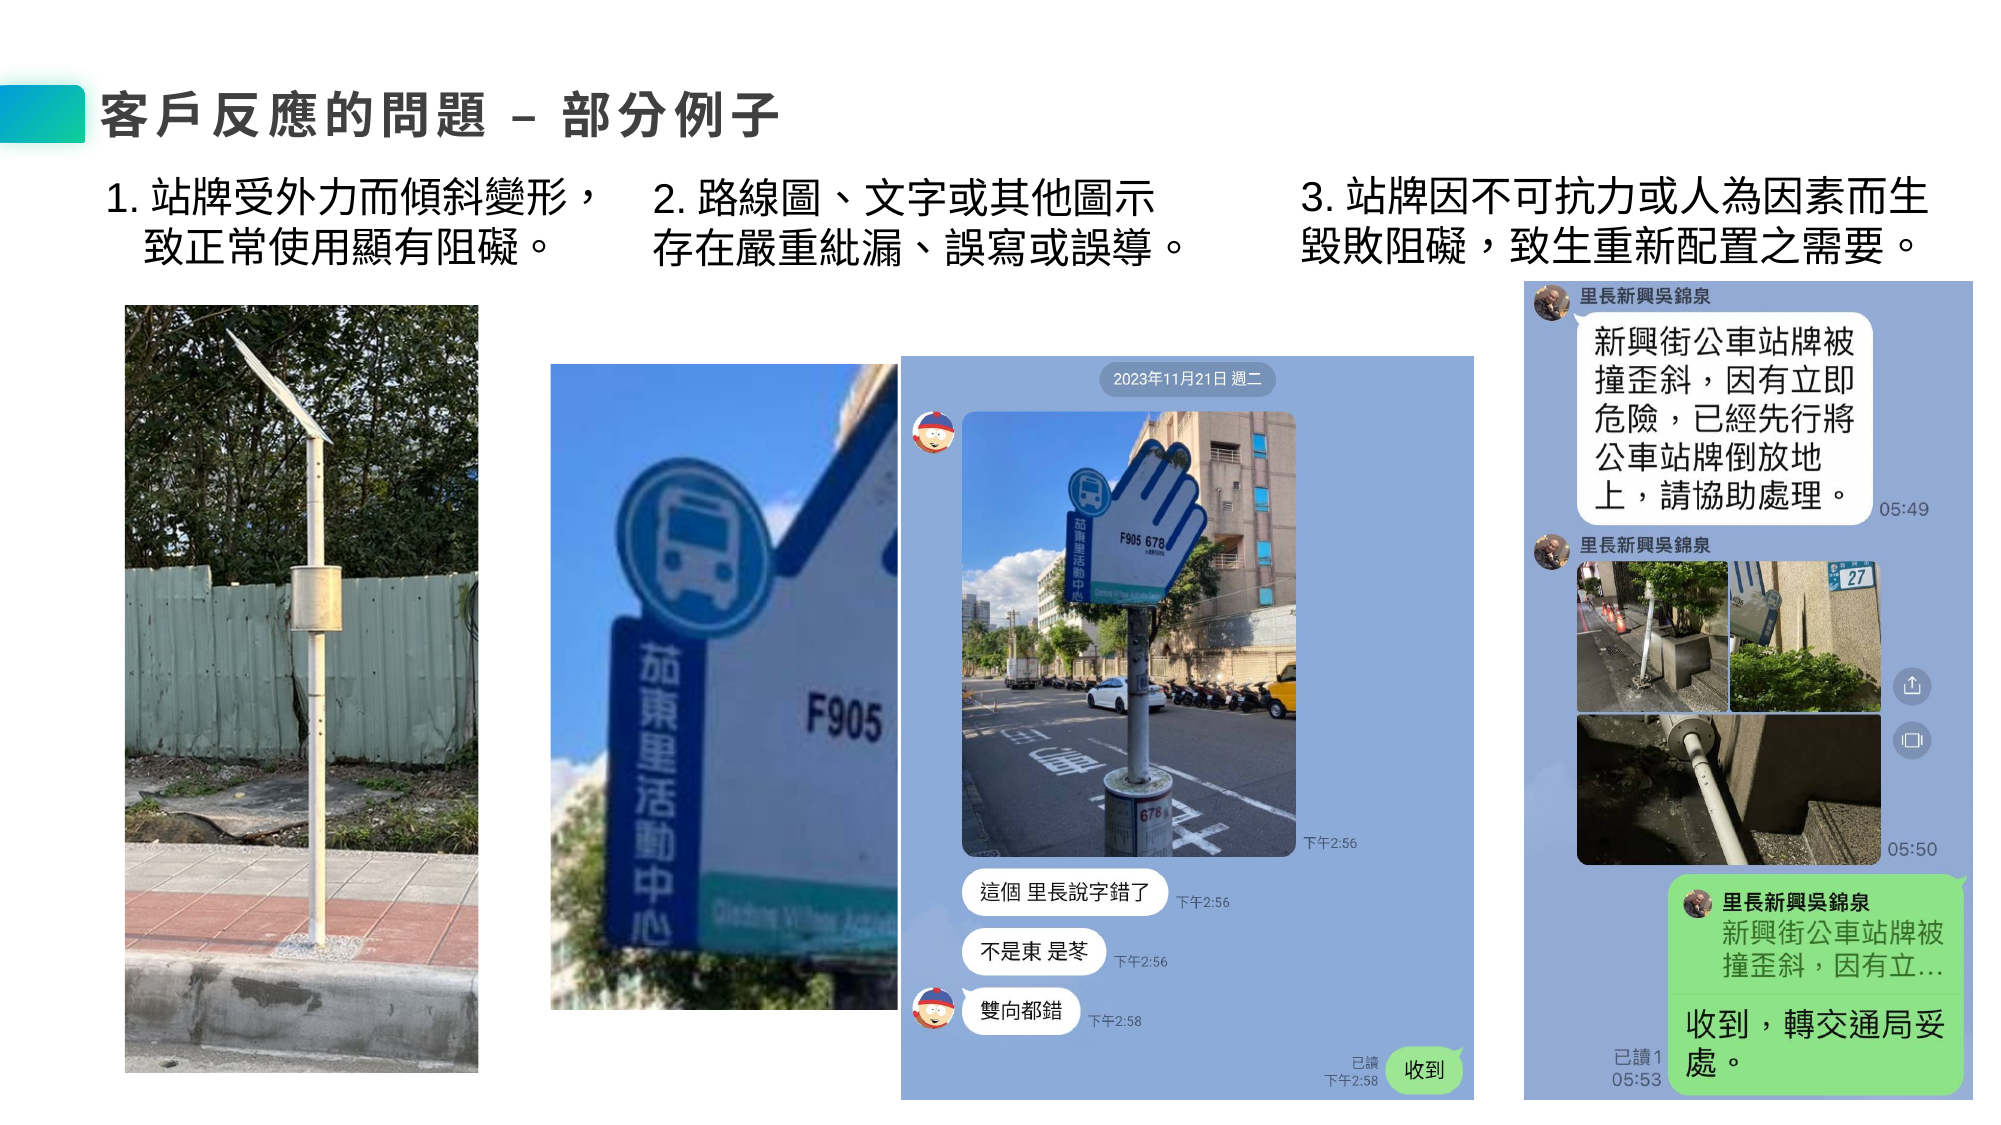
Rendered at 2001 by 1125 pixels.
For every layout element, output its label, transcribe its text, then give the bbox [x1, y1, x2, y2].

text_box 3.站牌因不可抗力或人為因素而生毀敗阻礙，致生重新配置之需要。 [1285, 162, 1973, 277]
list 客戶反應的問題 – 部分例子 [84, 75, 815, 152]
picture [901, 356, 1474, 1100]
picture [550, 364, 898, 1010]
picture [124, 305, 479, 1073]
text_box 2.路線圖、文字或其他圖示存在嚴重紕漏、誤寫或誤導。 [637, 164, 1190, 279]
text_box 1.站牌受外力而傾斜變形， 致正常使用顯有阻礙。 [90, 163, 595, 279]
picture [1524, 281, 1973, 1100]
